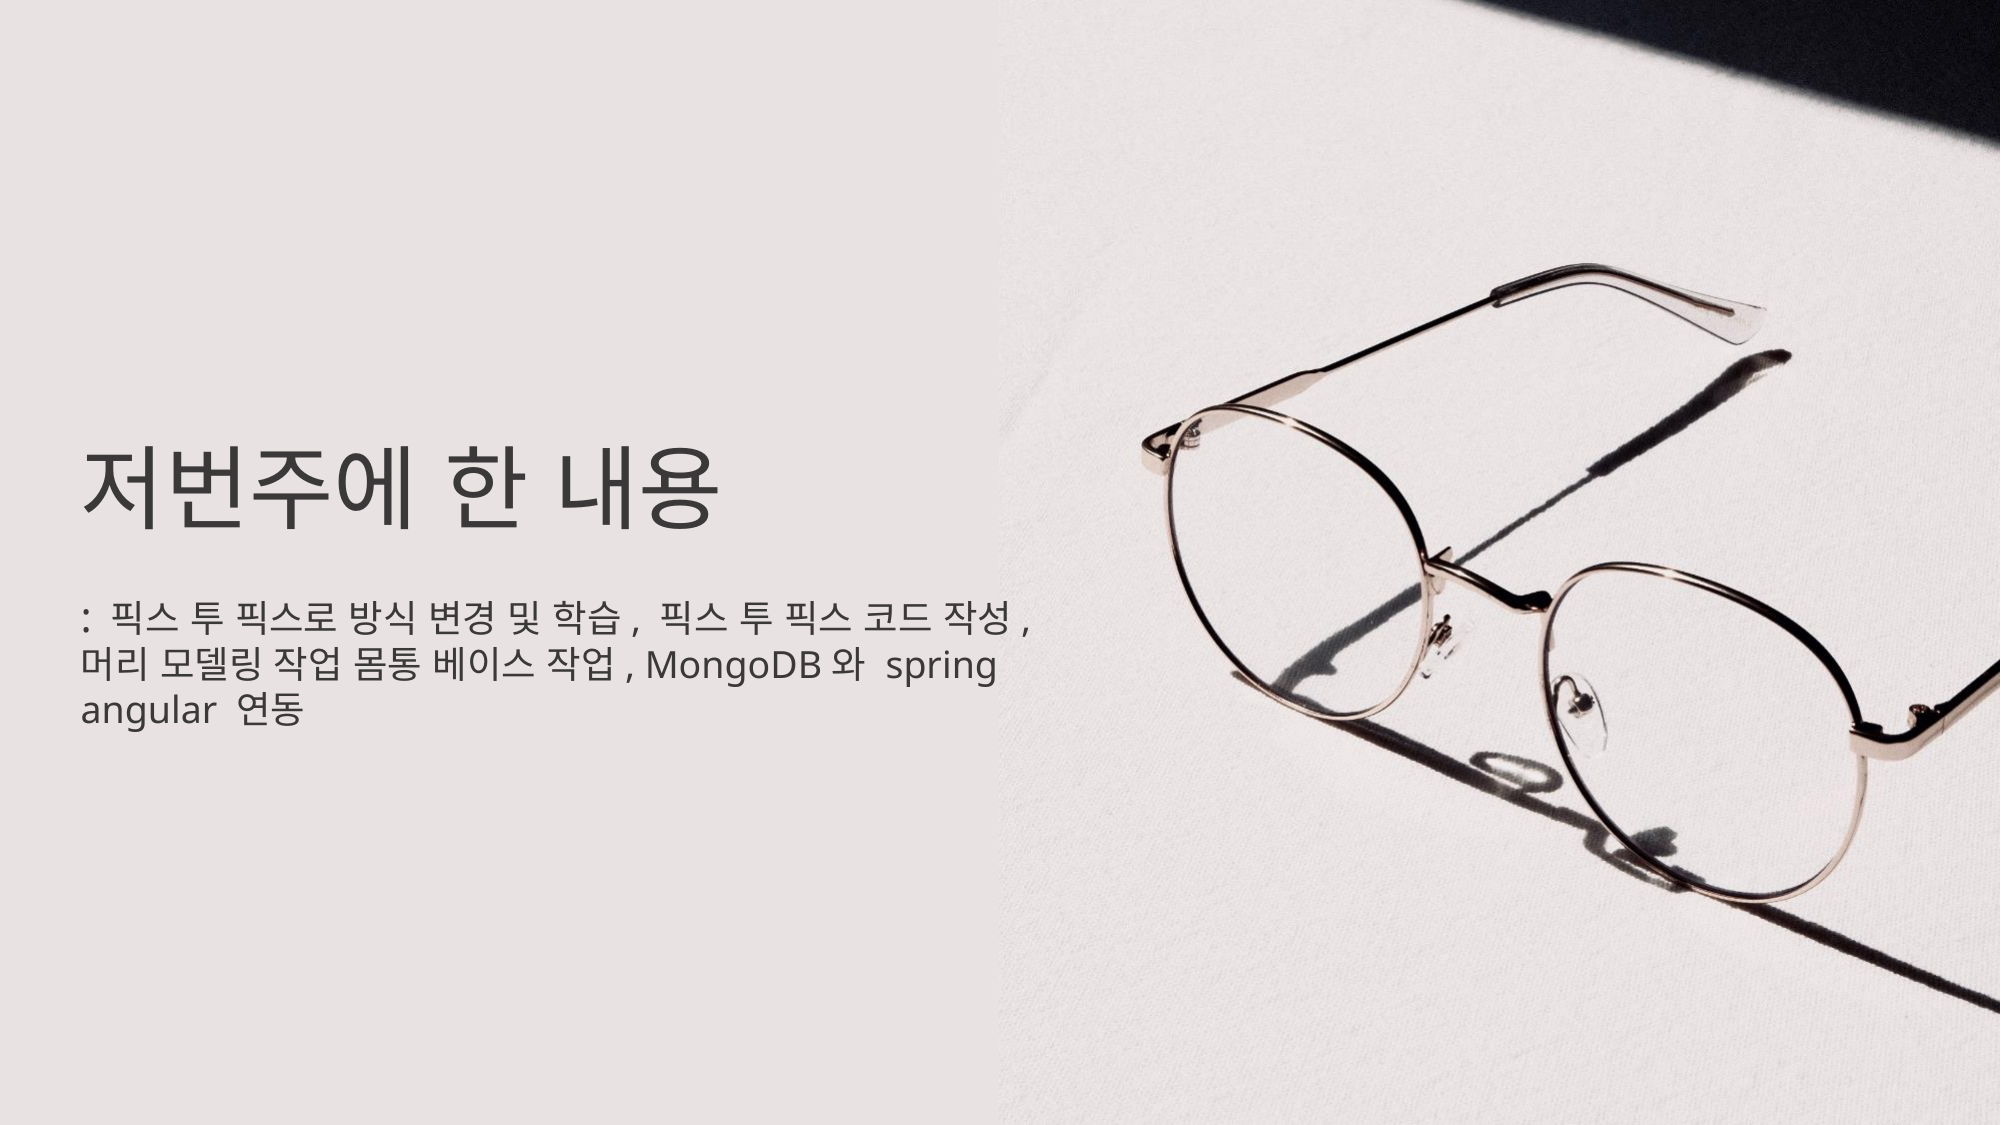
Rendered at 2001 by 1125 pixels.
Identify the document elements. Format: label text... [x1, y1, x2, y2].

picture [999, 0, 2000, 1125]
text_box 저번주에 한 내용 : 픽스 투 픽스로 방식 변경 및 학습, 픽스 투 픽스 코드 작성, 머리 모델링 작업 몸통 베이스 작업, MongoDB와 spring angular 연동 [65, 423, 999, 739]
